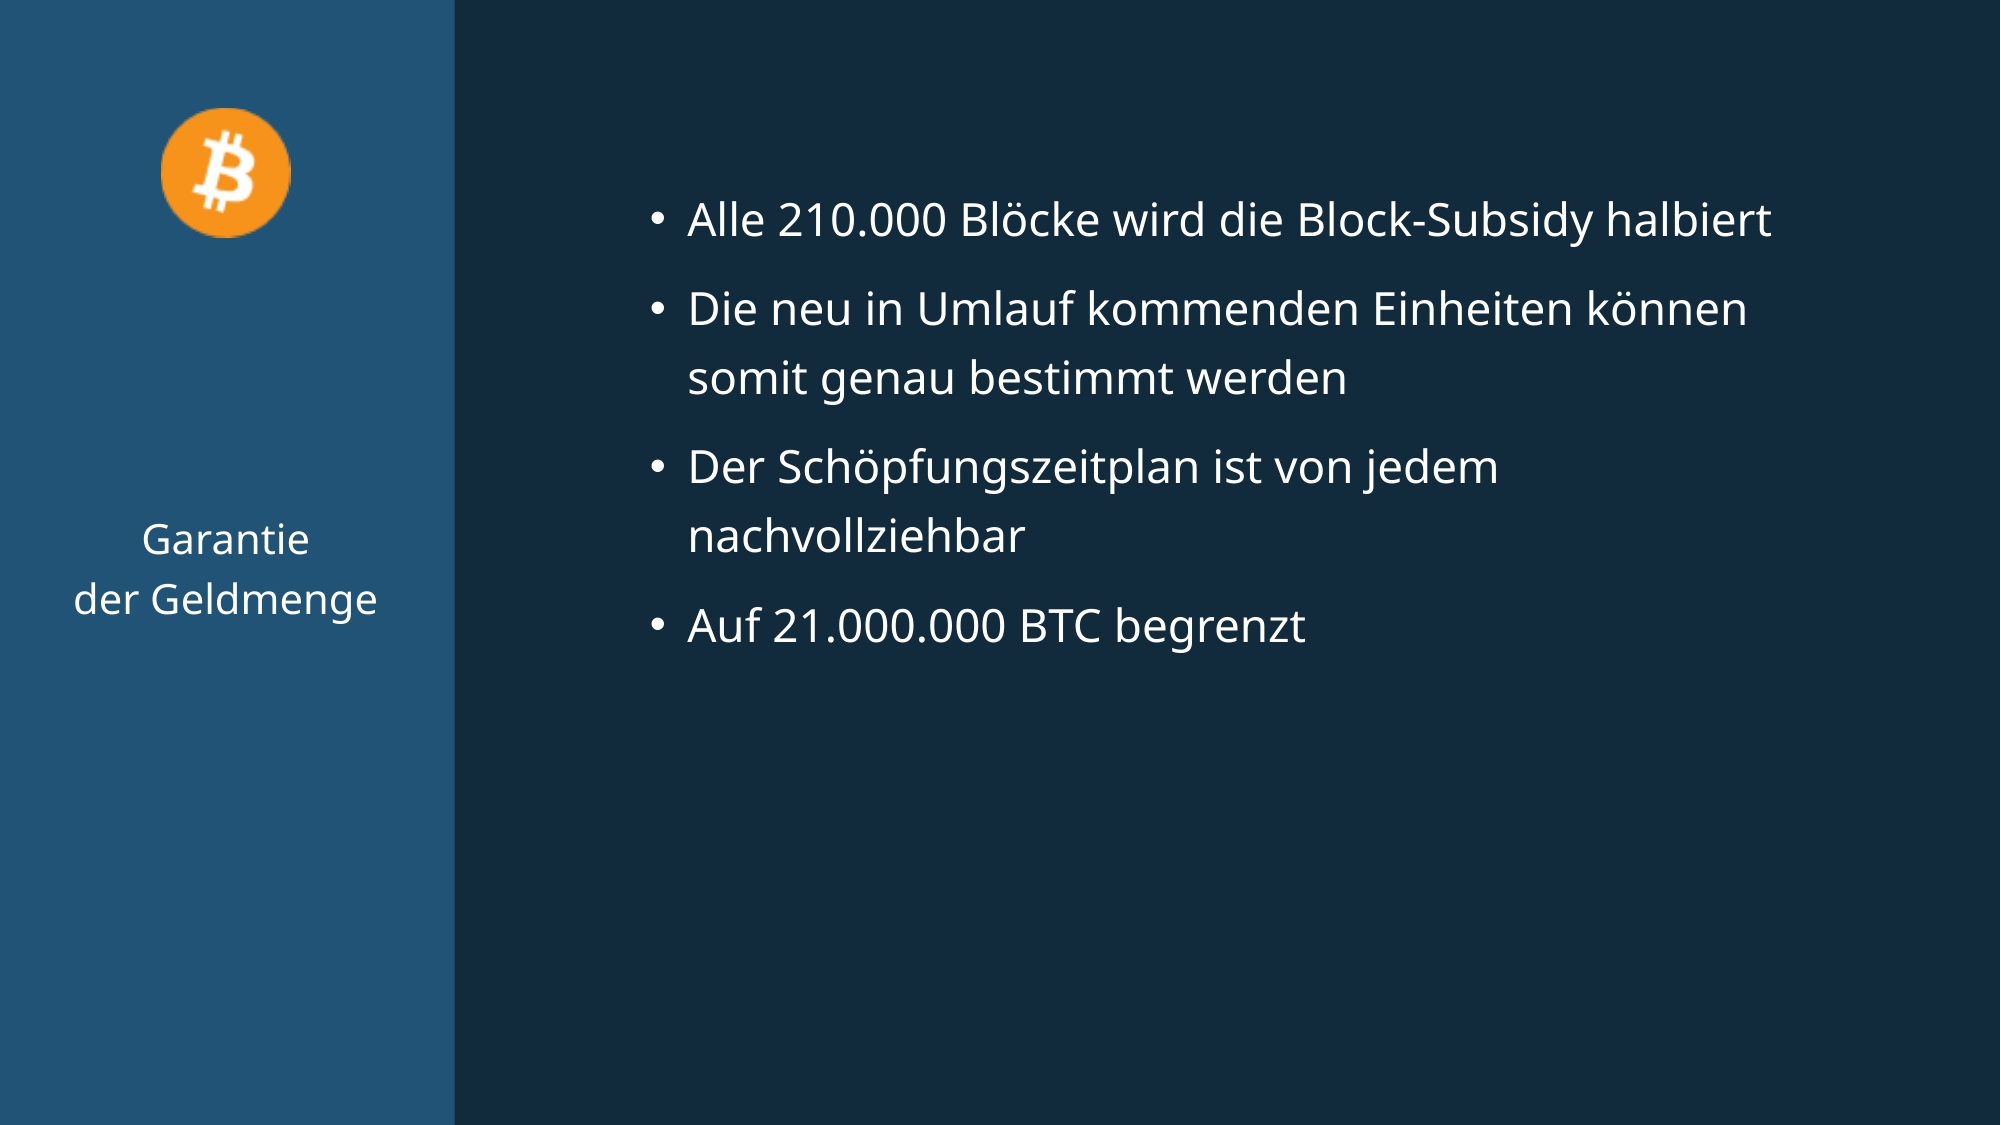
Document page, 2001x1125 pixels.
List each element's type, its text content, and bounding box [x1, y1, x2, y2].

picture [161, 108, 291, 238]
title Garantie der Geldmenge [24, 365, 428, 760]
list Alle 210.000 Blöcke wird die Block-Subsidy halbiert Die neu in Umlauf kommenden Einheiten können somit genau bestimmt werden Der Schöpfungszeitplan ist von jedem nachvollziehbar Auf 21.000.000 BTC begrenzt [634, 169, 1817, 957]
